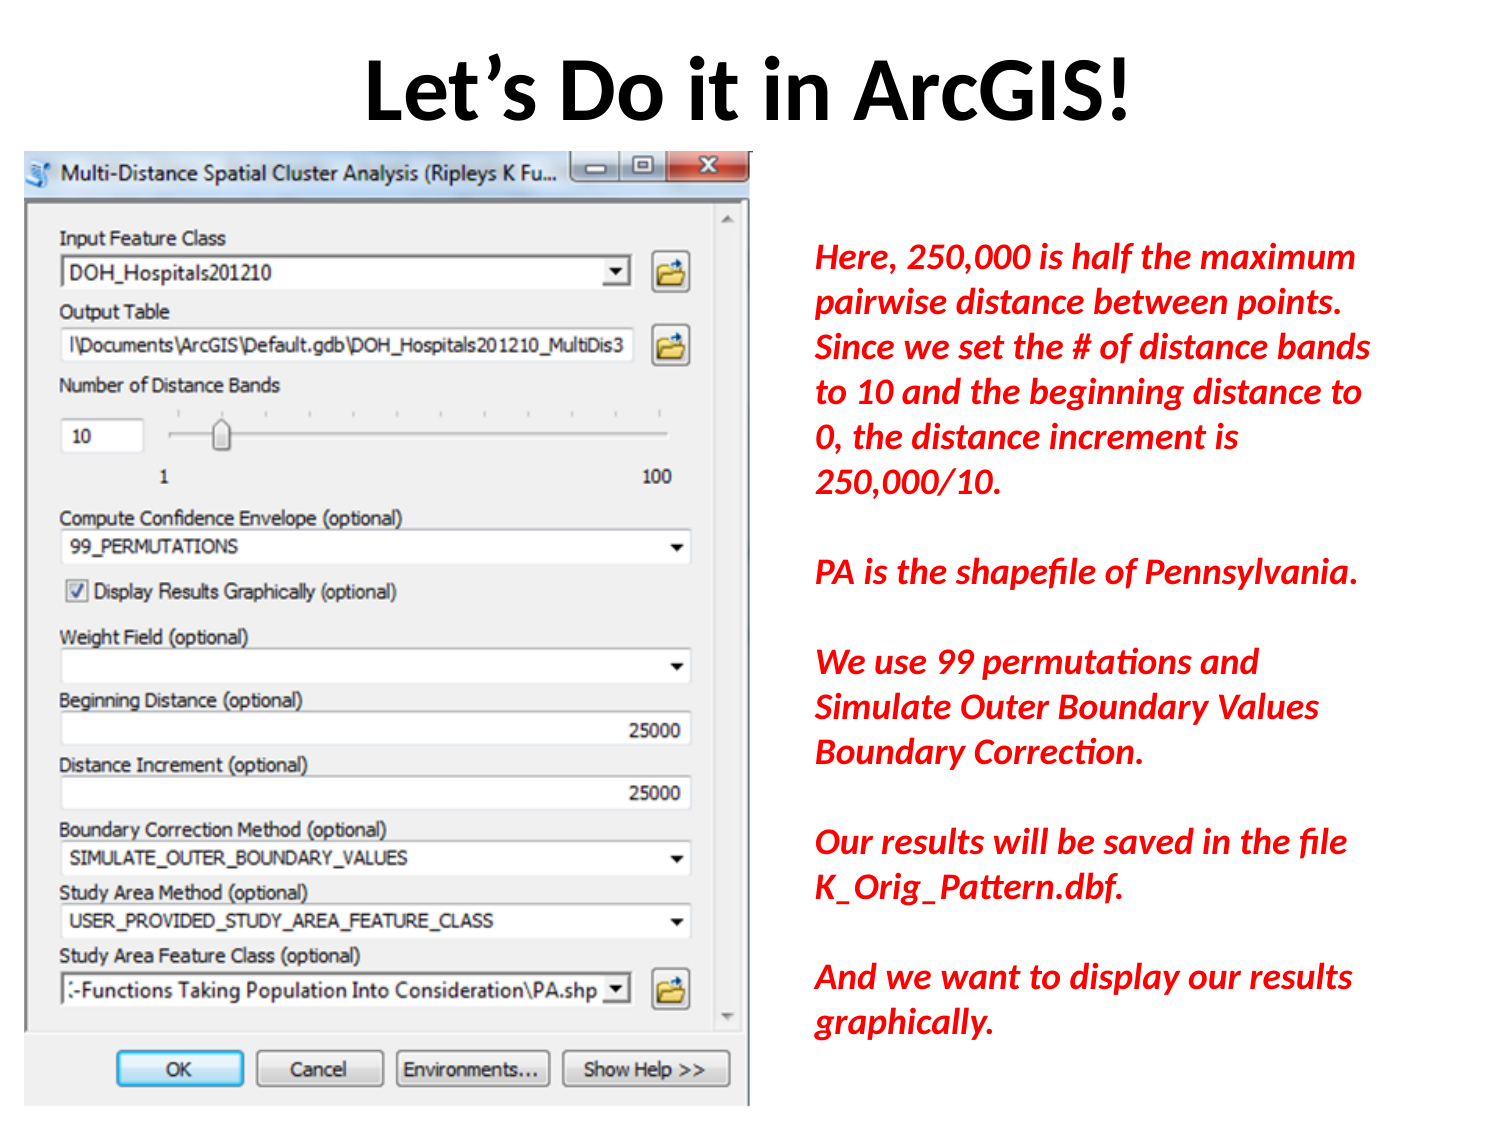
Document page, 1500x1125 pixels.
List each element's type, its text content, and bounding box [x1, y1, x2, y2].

picture [23, 151, 753, 1112]
text_box Here, 250,000 is half the maximum pairwise distance between points. Since we set the # of distance bands to 10 and the beginning distance to 0, the distance increment is 250,000/10. PA is the shapefile of Pennsylvania. We use 99 permutations and Simulate Outer Boundary Values Boundary Correction. Our results will be saved in the file K_Orig_Pattern.dbf. And we want to display our results graphically. [800, 224, 1388, 1050]
title Let’s Do it in ArcGIS! [75, 12, 1425, 155]
